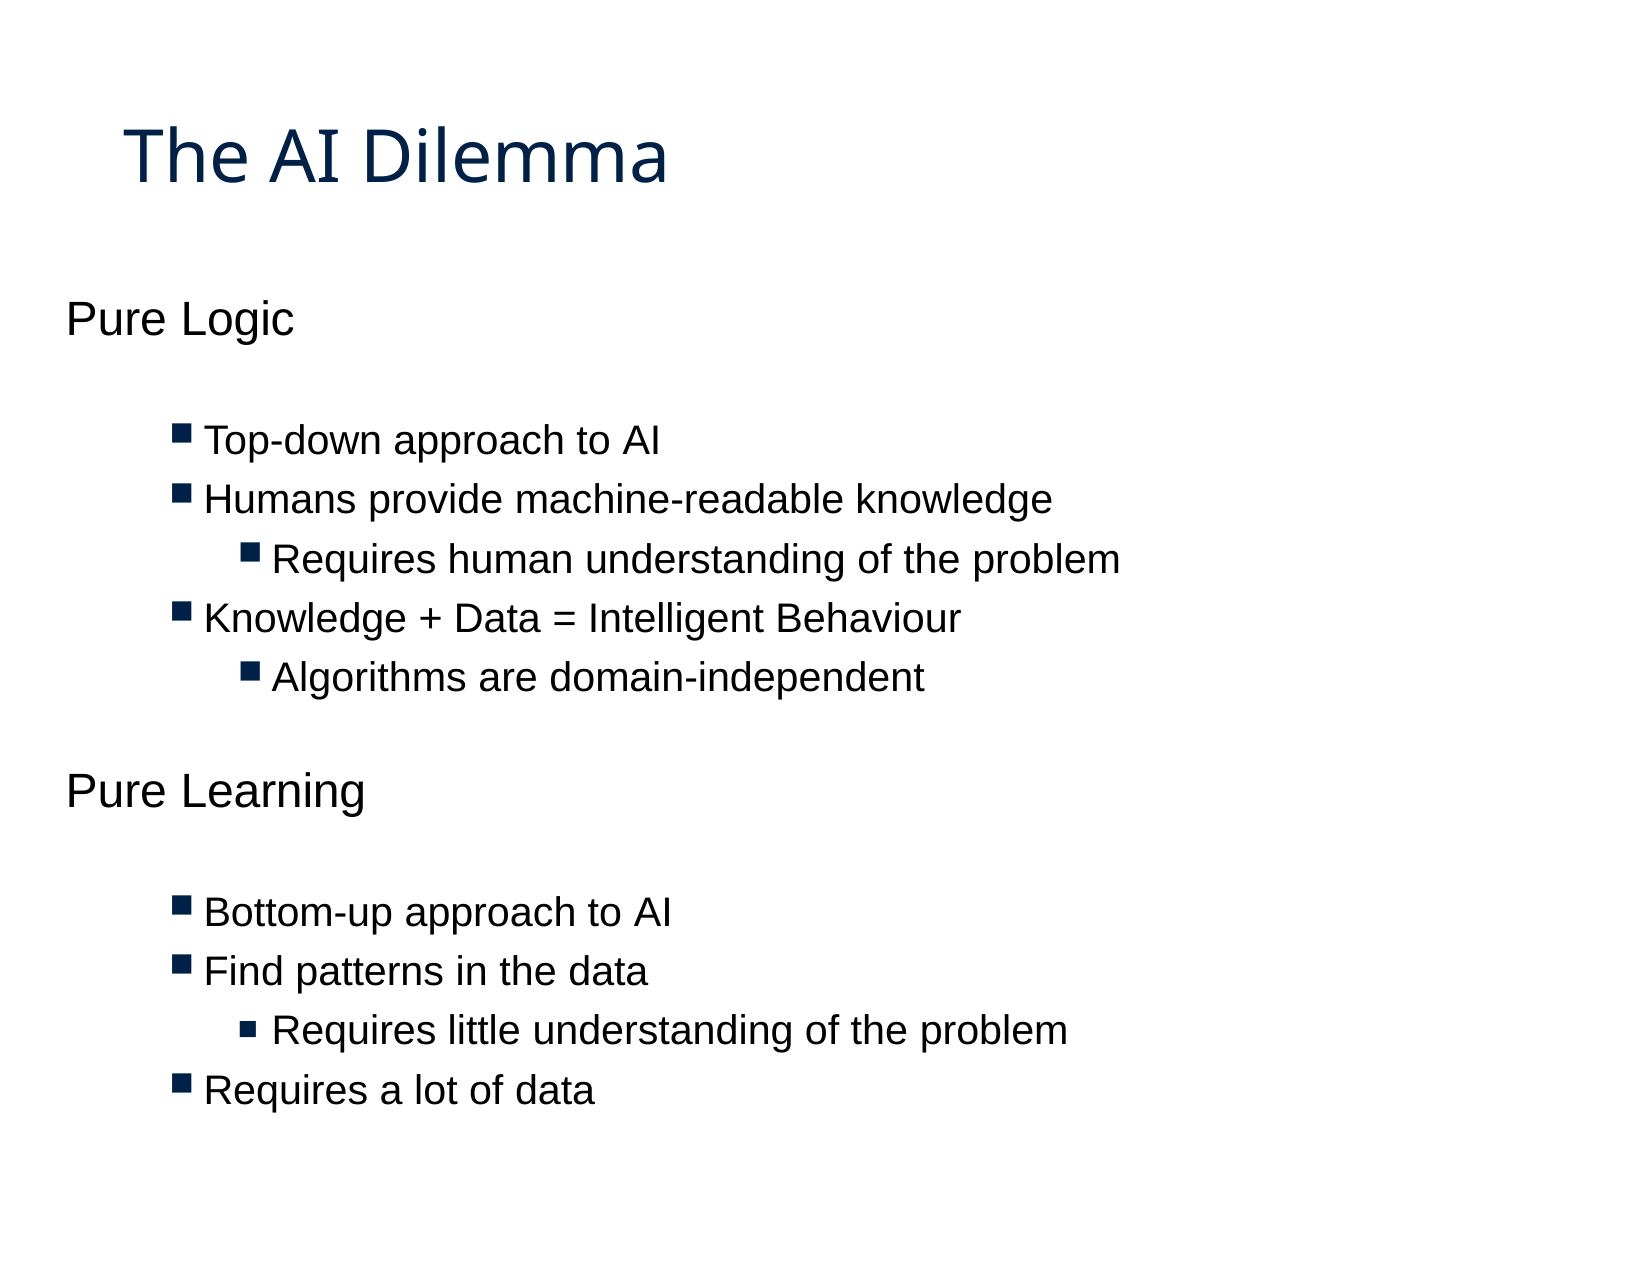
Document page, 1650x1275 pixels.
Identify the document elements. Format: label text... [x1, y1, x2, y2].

text_box Pure Logic Top-down approach to AI Humans provide machine-readable knowledge Requires human understanding of the problem Knowledge + Data = Intelligent Behaviour Algorithms are domain-independent Pure Learning Bottom-up approach to AI Find patterns in the data Requires little understanding of the problem Requires a lot of data [63, 284, 1125, 1275]
title The AI Dilemma [121, 107, 1013, 284]
